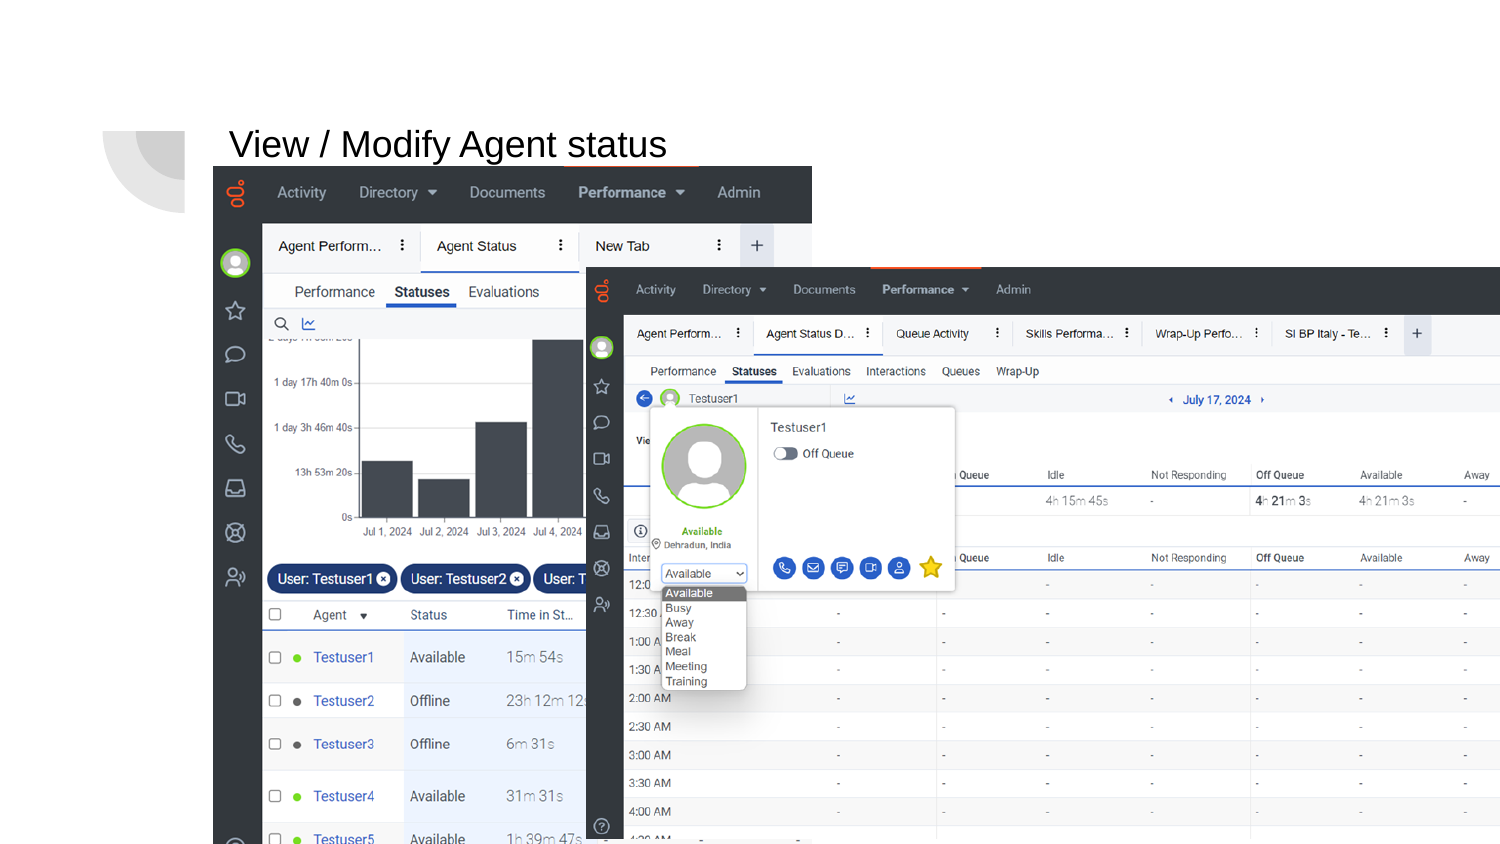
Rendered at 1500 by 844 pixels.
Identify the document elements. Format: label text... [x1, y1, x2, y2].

title View / Modify Agent status [213, 98, 1368, 260]
picture [213, 166, 1500, 844]
